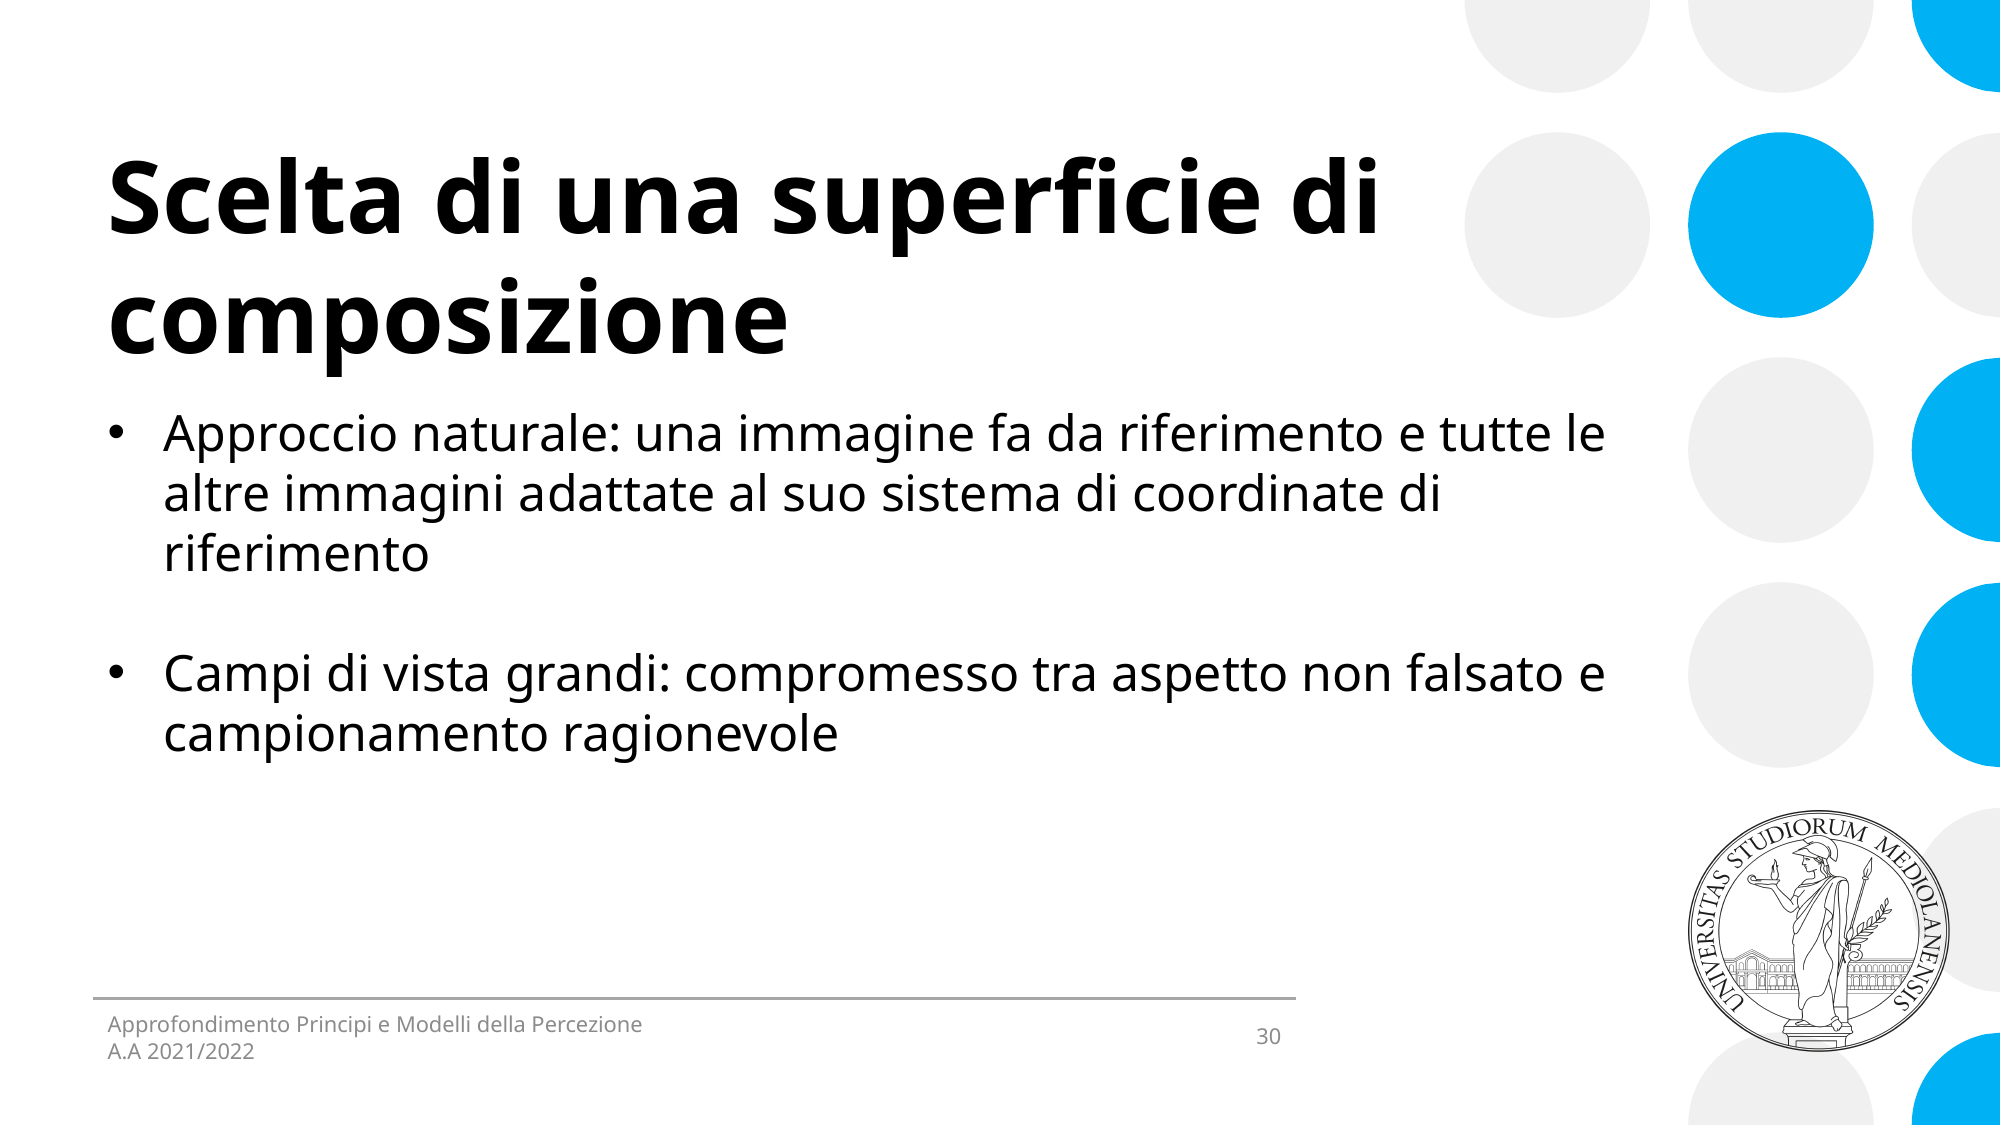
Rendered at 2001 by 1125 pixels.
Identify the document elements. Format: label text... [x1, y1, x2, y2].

text_box Approccio naturale: una immagine fa da riferimento e tutte le altre immagini adattate al suo sistema di coordinate di riferimento Campi di vista grandi: compromesso tra aspetto non falsato e campionamento ragionevole [92, 394, 1645, 830]
title Scelta di una superficie di composizione [92, 126, 1457, 335]
slide_number 30 [1162, 1007, 1297, 1068]
picture [1687, 810, 1950, 1052]
footer Approfondimento Principi e Modelli della Percezione A.A 2021/2022 [92, 1007, 685, 1068]
